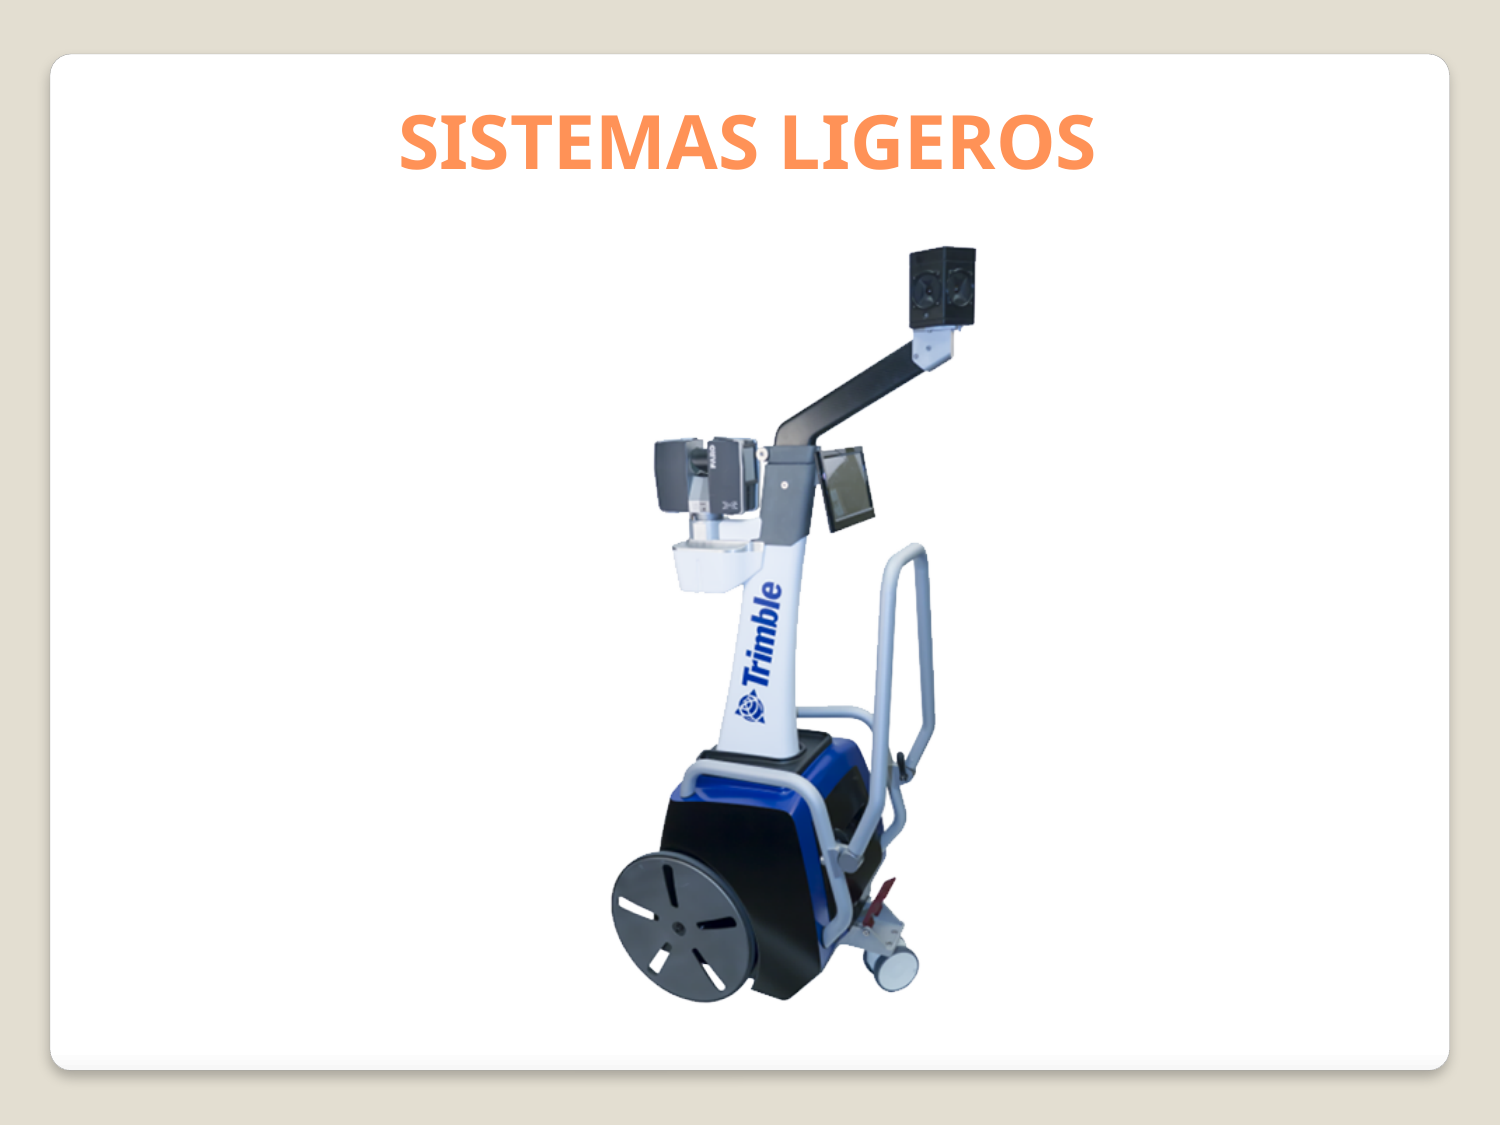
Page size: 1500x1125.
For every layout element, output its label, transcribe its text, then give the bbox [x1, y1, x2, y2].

title SISTEMAS LIGEROS [76, 78, 1420, 192]
picture [371, 206, 1212, 1047]
